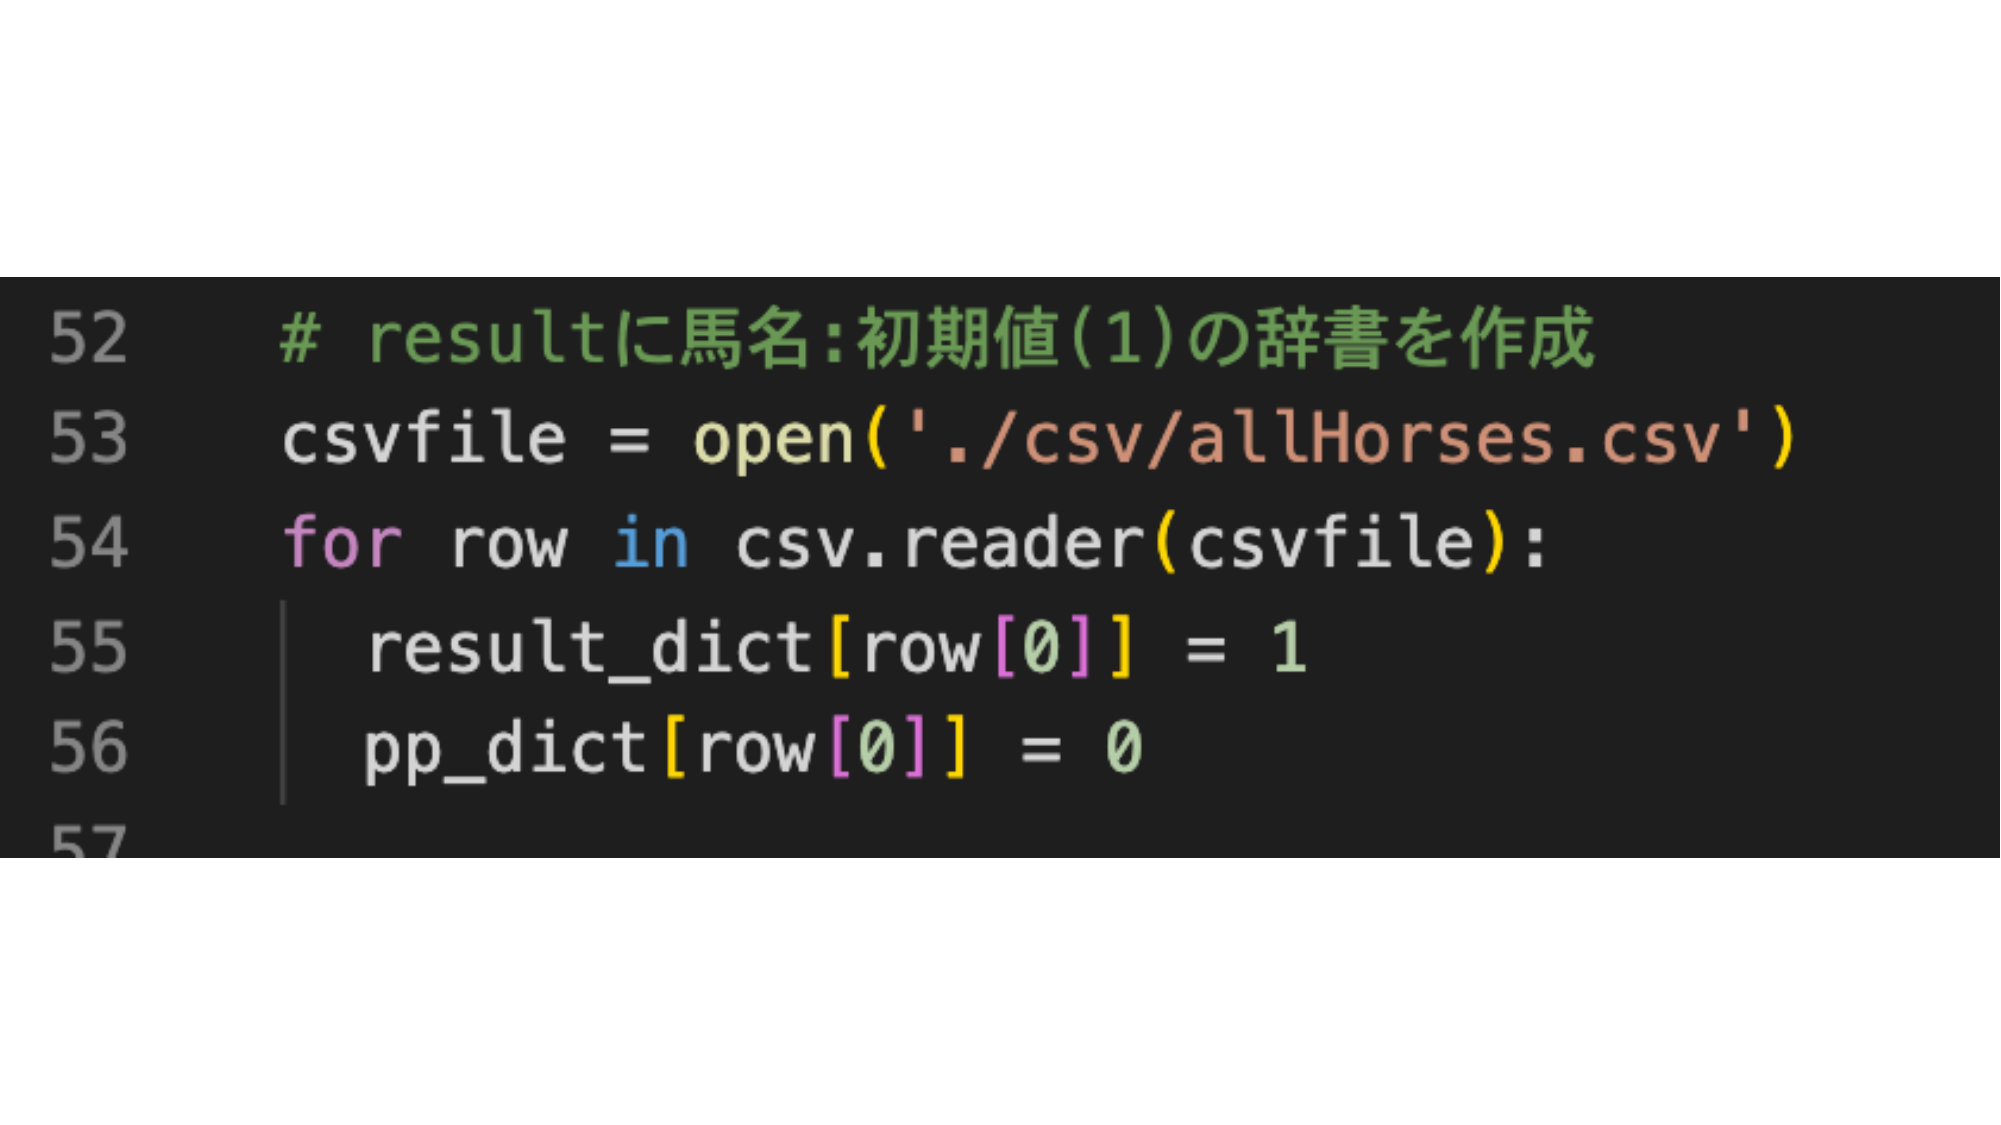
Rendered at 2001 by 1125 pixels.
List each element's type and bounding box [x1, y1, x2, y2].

list [0, 277, 2000, 858]
